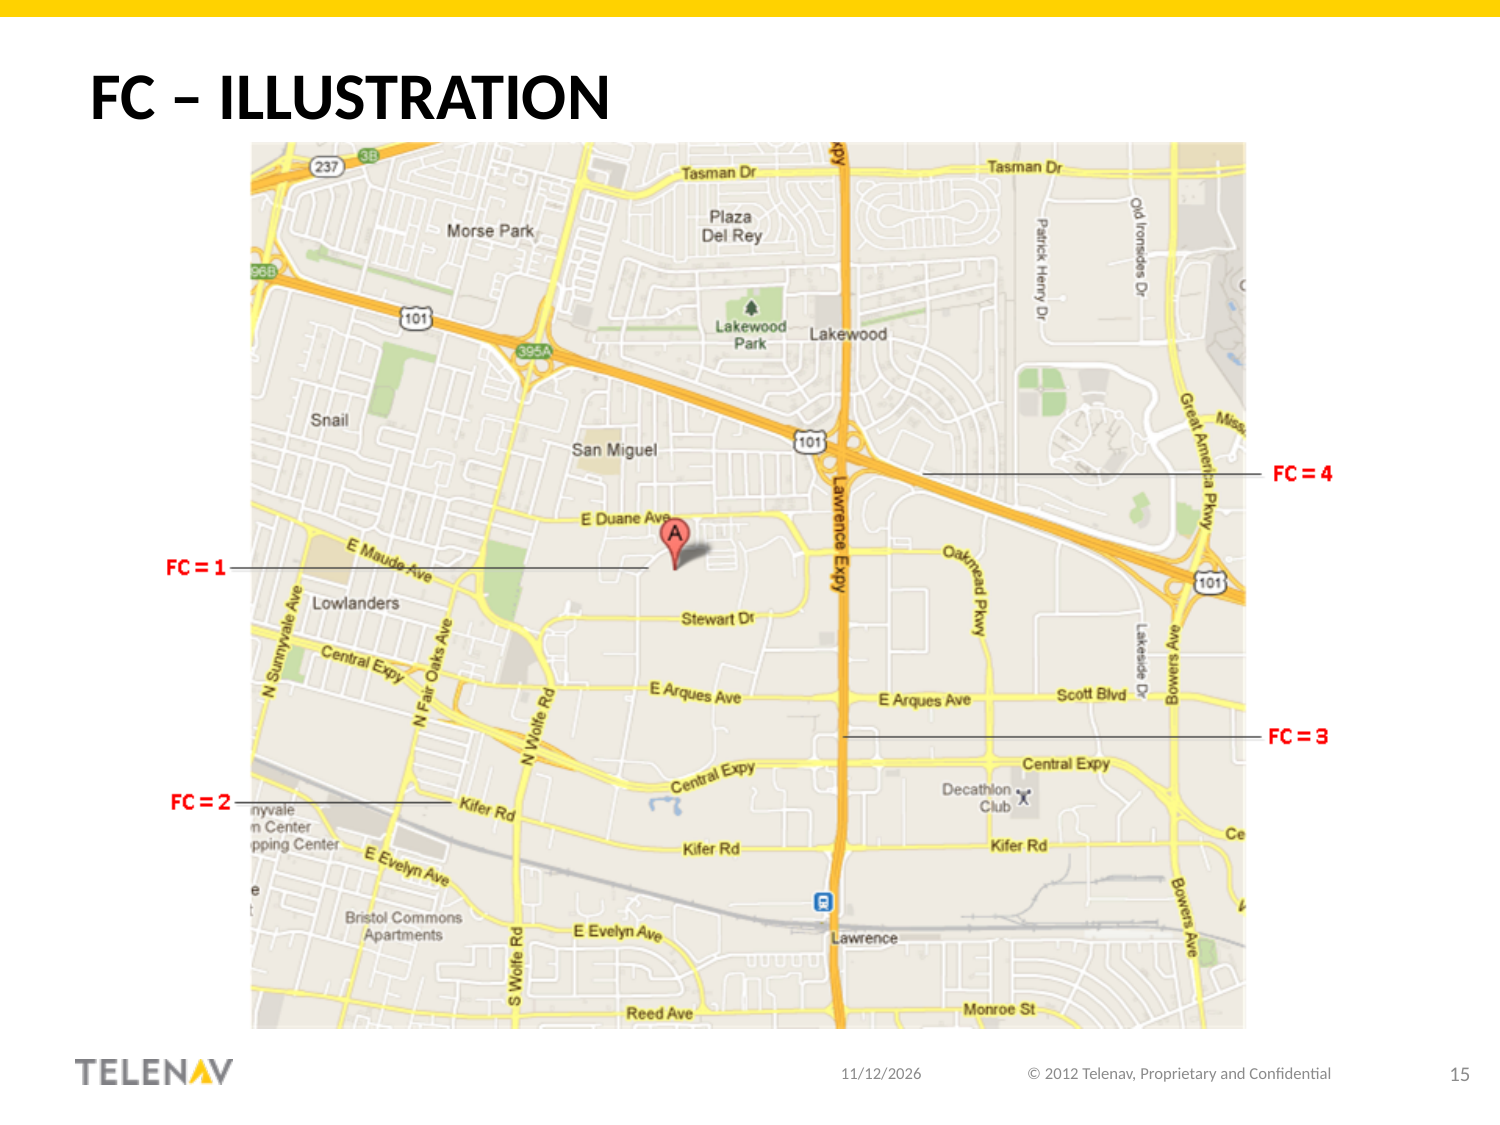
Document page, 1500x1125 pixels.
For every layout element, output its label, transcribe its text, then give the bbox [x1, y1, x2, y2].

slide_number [825, 1042, 945, 1103]
picture [75, 1059, 233, 1085]
slide_number 15 [1420, 1042, 1486, 1103]
title FC – illustration [75, 45, 1486, 146]
picture [166, 142, 1334, 1029]
footer © 2012 Telenav, Proprietary and Confidential [1006, 1042, 1353, 1103]
